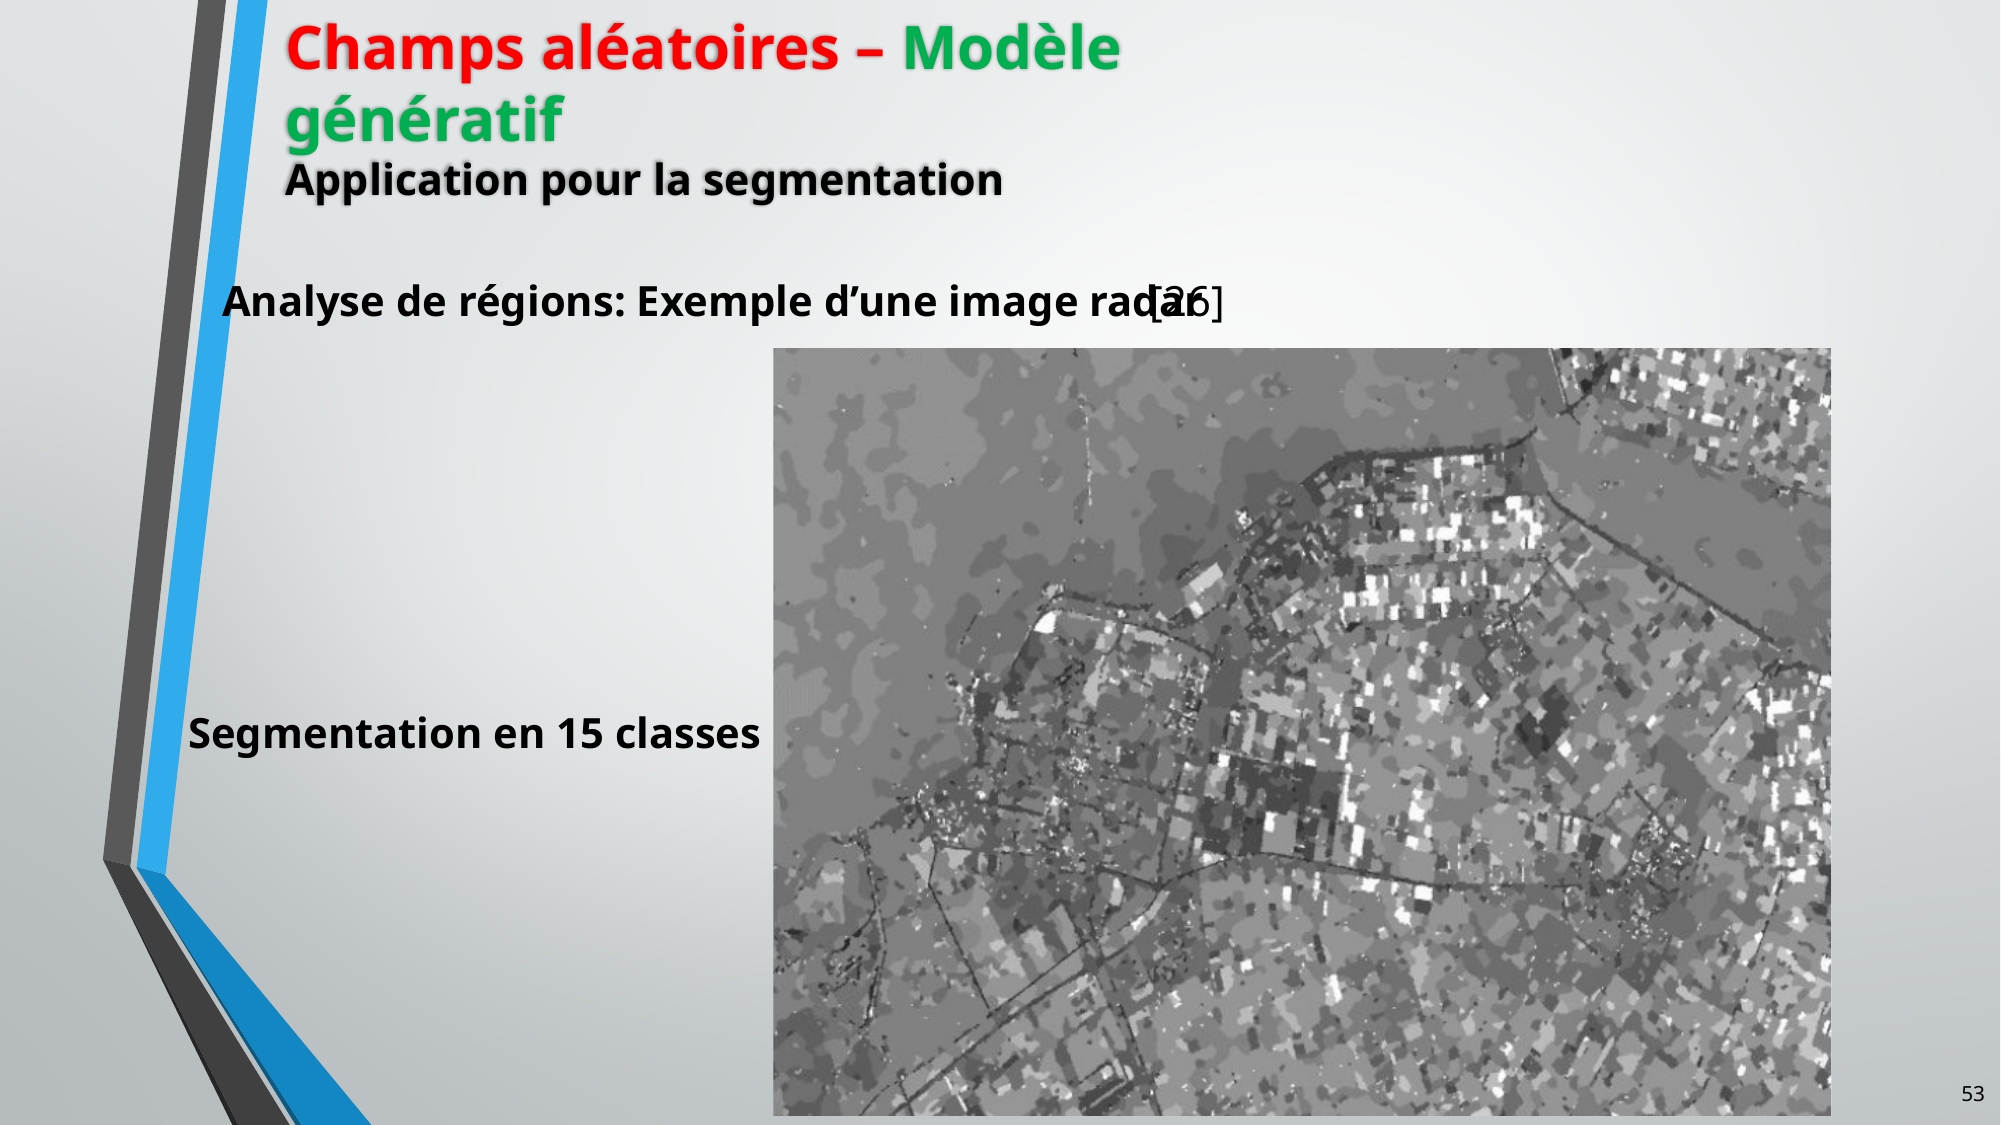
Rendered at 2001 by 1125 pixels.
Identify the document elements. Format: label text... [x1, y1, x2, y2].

text_box Segmentation en 15 classes [173, 699, 773, 765]
text_box Application pour la segmentation [270, 165, 1021, 215]
picture [773, 348, 1832, 1116]
text_box Analyse de régions: Exemple d’une image radar [207, 267, 1135, 333]
text_box [26] [1135, 267, 1241, 333]
text_box 53 [1876, 1065, 2000, 1125]
text_box Champs aléatoires – Modèle génératif [270, 2, 1388, 162]
